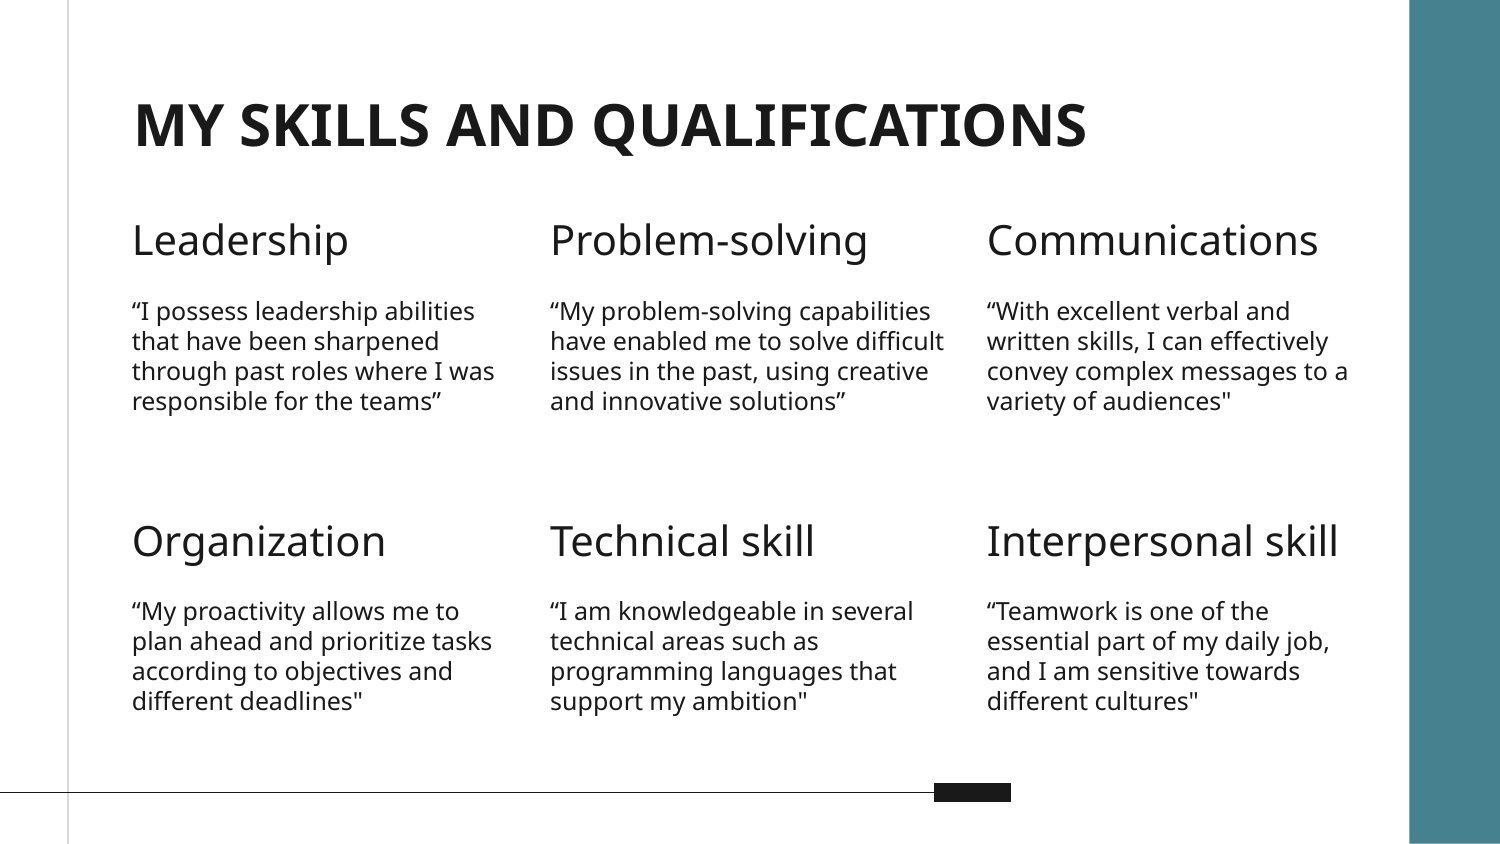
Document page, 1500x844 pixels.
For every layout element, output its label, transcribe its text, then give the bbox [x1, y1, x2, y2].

subtitle Interpersonal skill [971, 498, 1383, 580]
subtitle “My problem-solving capabilities have enabled me to solve difficult issues in the past, using creative and innovative solutions” [535, 280, 965, 455]
subtitle Problem-solving [535, 198, 965, 280]
subtitle “Teamwork is one of the essential part of my daily job, and I am sensitive towards different cultures" [971, 580, 1383, 755]
title MY SKILLS AND QUALIFICATIONS [118, 72, 1382, 167]
subtitle “My proactivity allows me to plan ahead and prioritize tasks according to objectives and different deadlines" [116, 580, 528, 755]
subtitle Organization [116, 498, 528, 580]
subtitle Technical skill [535, 498, 965, 580]
subtitle Leadership [116, 198, 528, 280]
subtitle Communications [971, 198, 1383, 280]
subtitle “I possess leadership abilities that have been sharpened through past roles where I was responsible for the teams” [116, 280, 528, 455]
subtitle “With excellent verbal and written skills, I can effectively convey complex messages to a variety of audiences" [971, 280, 1383, 455]
subtitle “I am knowledgeable in several technical areas such as programming languages that support my ambition" [535, 580, 965, 755]
